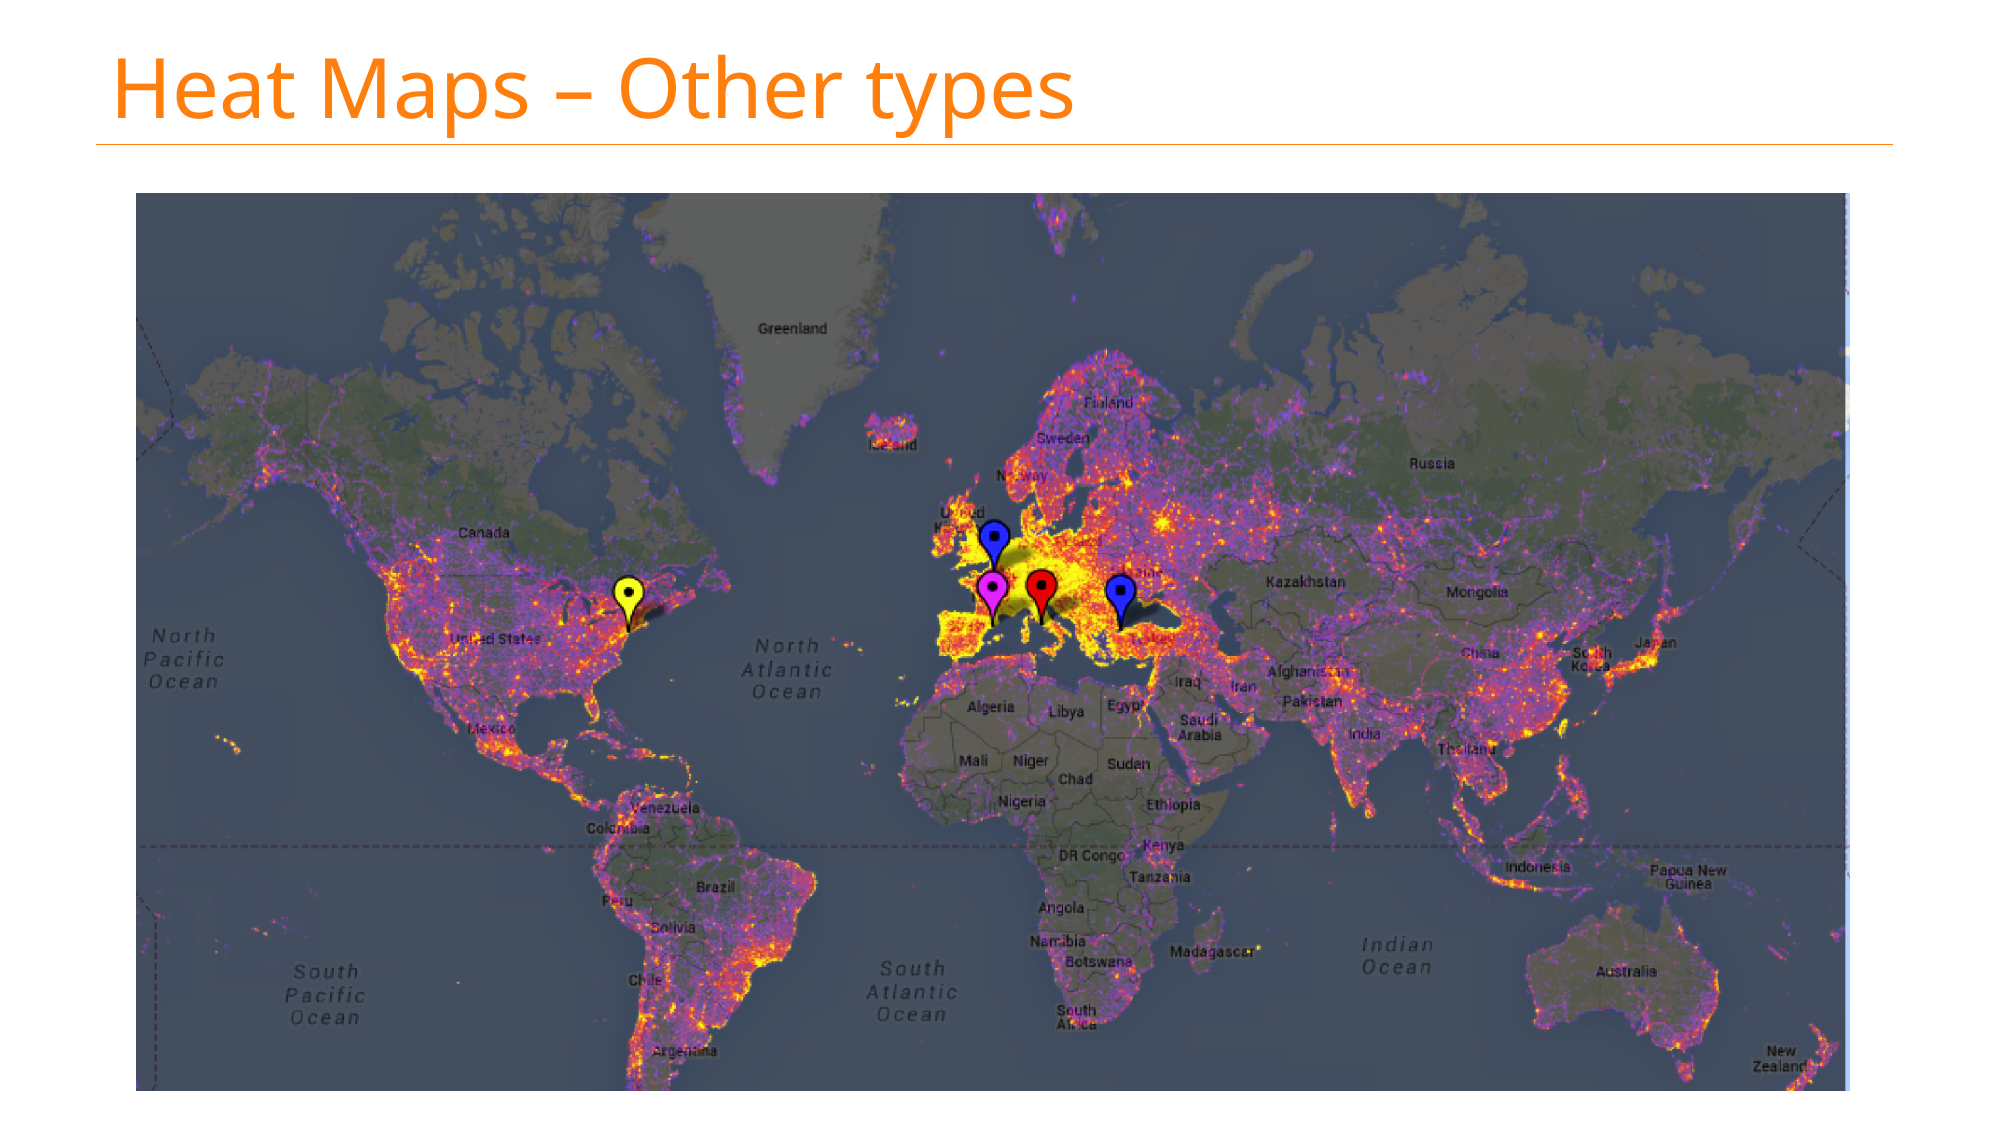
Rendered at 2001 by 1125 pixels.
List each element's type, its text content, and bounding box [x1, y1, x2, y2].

picture [136, 193, 1850, 1091]
title Heat Maps – Other types [95, 27, 1596, 144]
